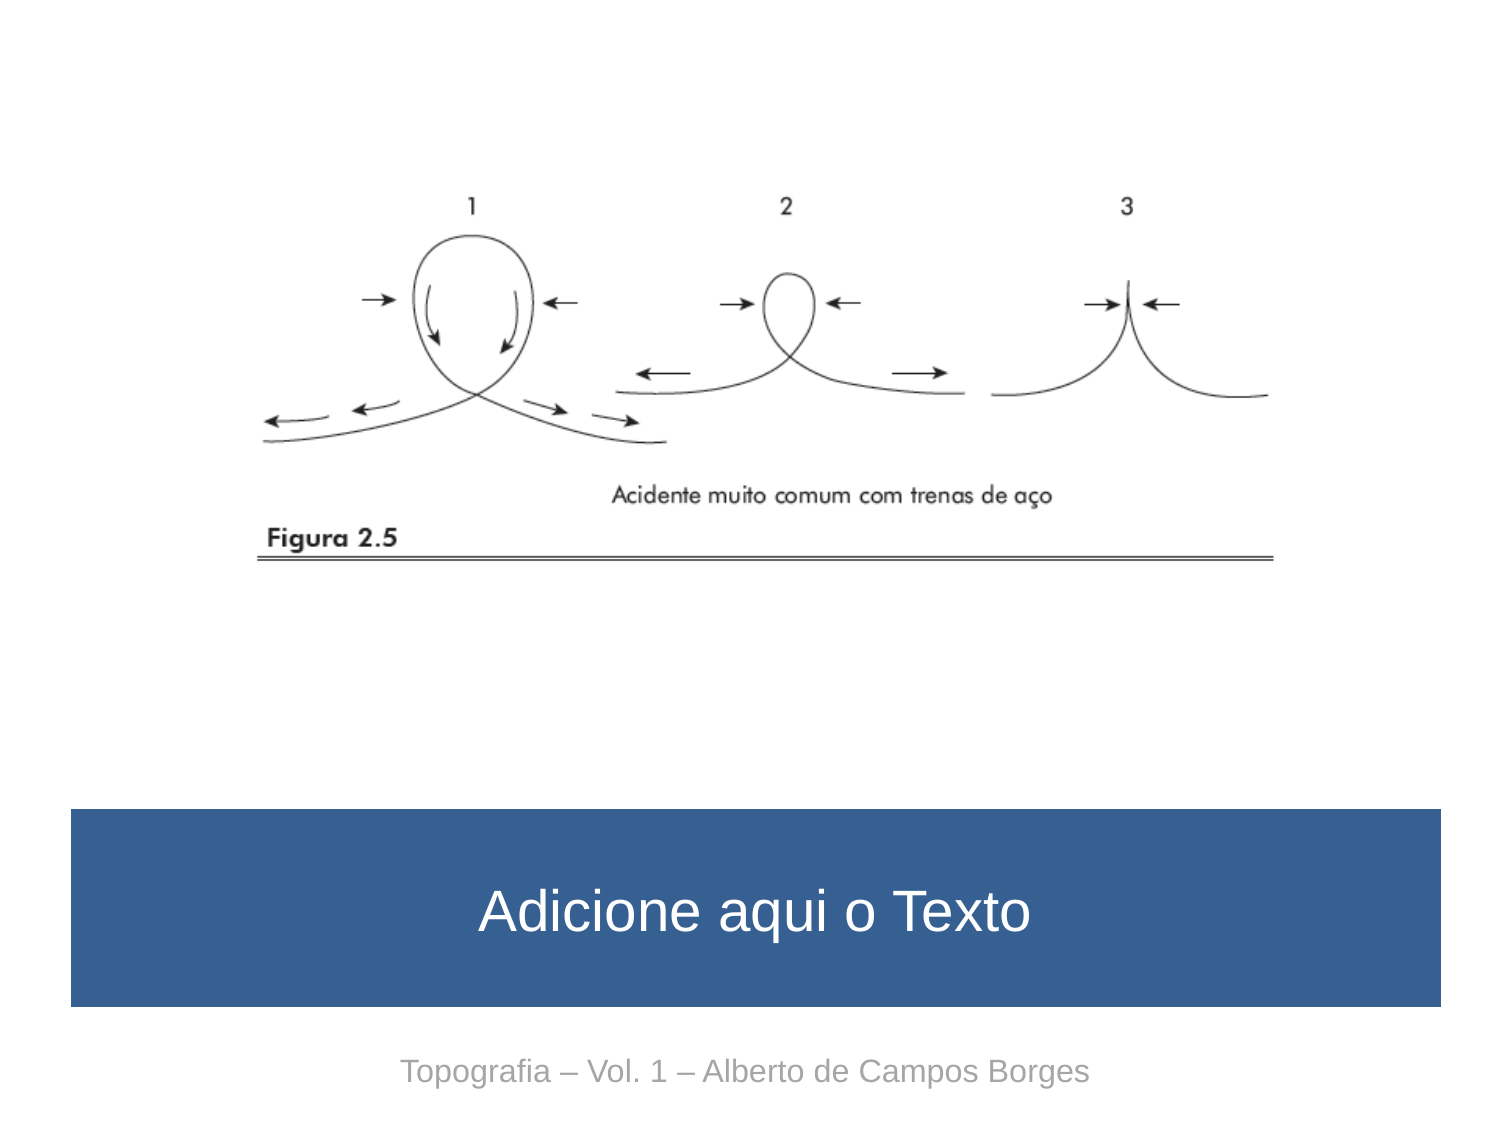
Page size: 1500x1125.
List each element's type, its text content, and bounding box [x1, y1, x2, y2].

footer Topografia – Vol. 1 – Alberto de Campos Borges [0, 1042, 1500, 1103]
picture [220, 163, 1292, 583]
text_box Adicione aqui o Texto [70, 808, 1442, 1008]
